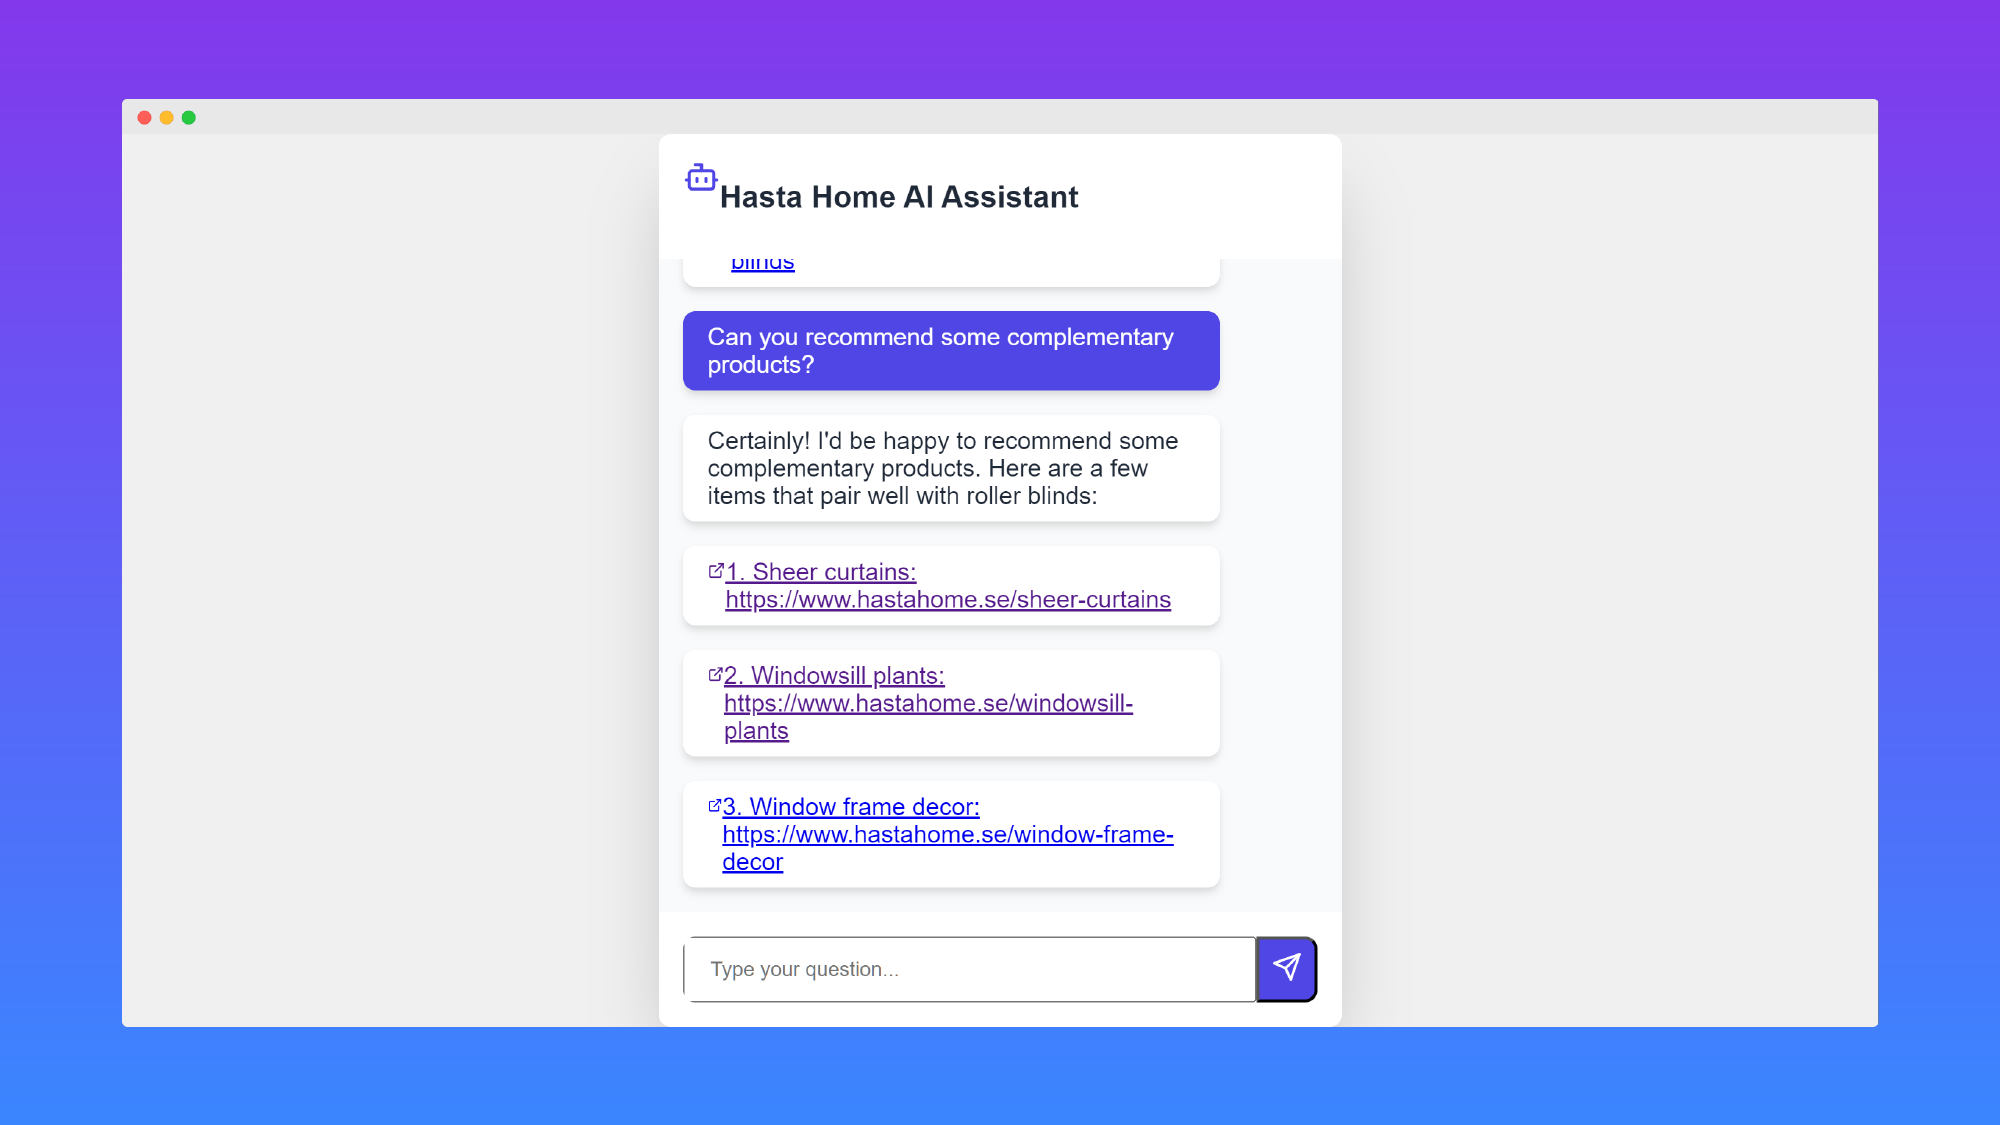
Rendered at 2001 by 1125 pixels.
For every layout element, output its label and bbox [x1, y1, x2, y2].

picture [0, 67, 2000, 1058]
